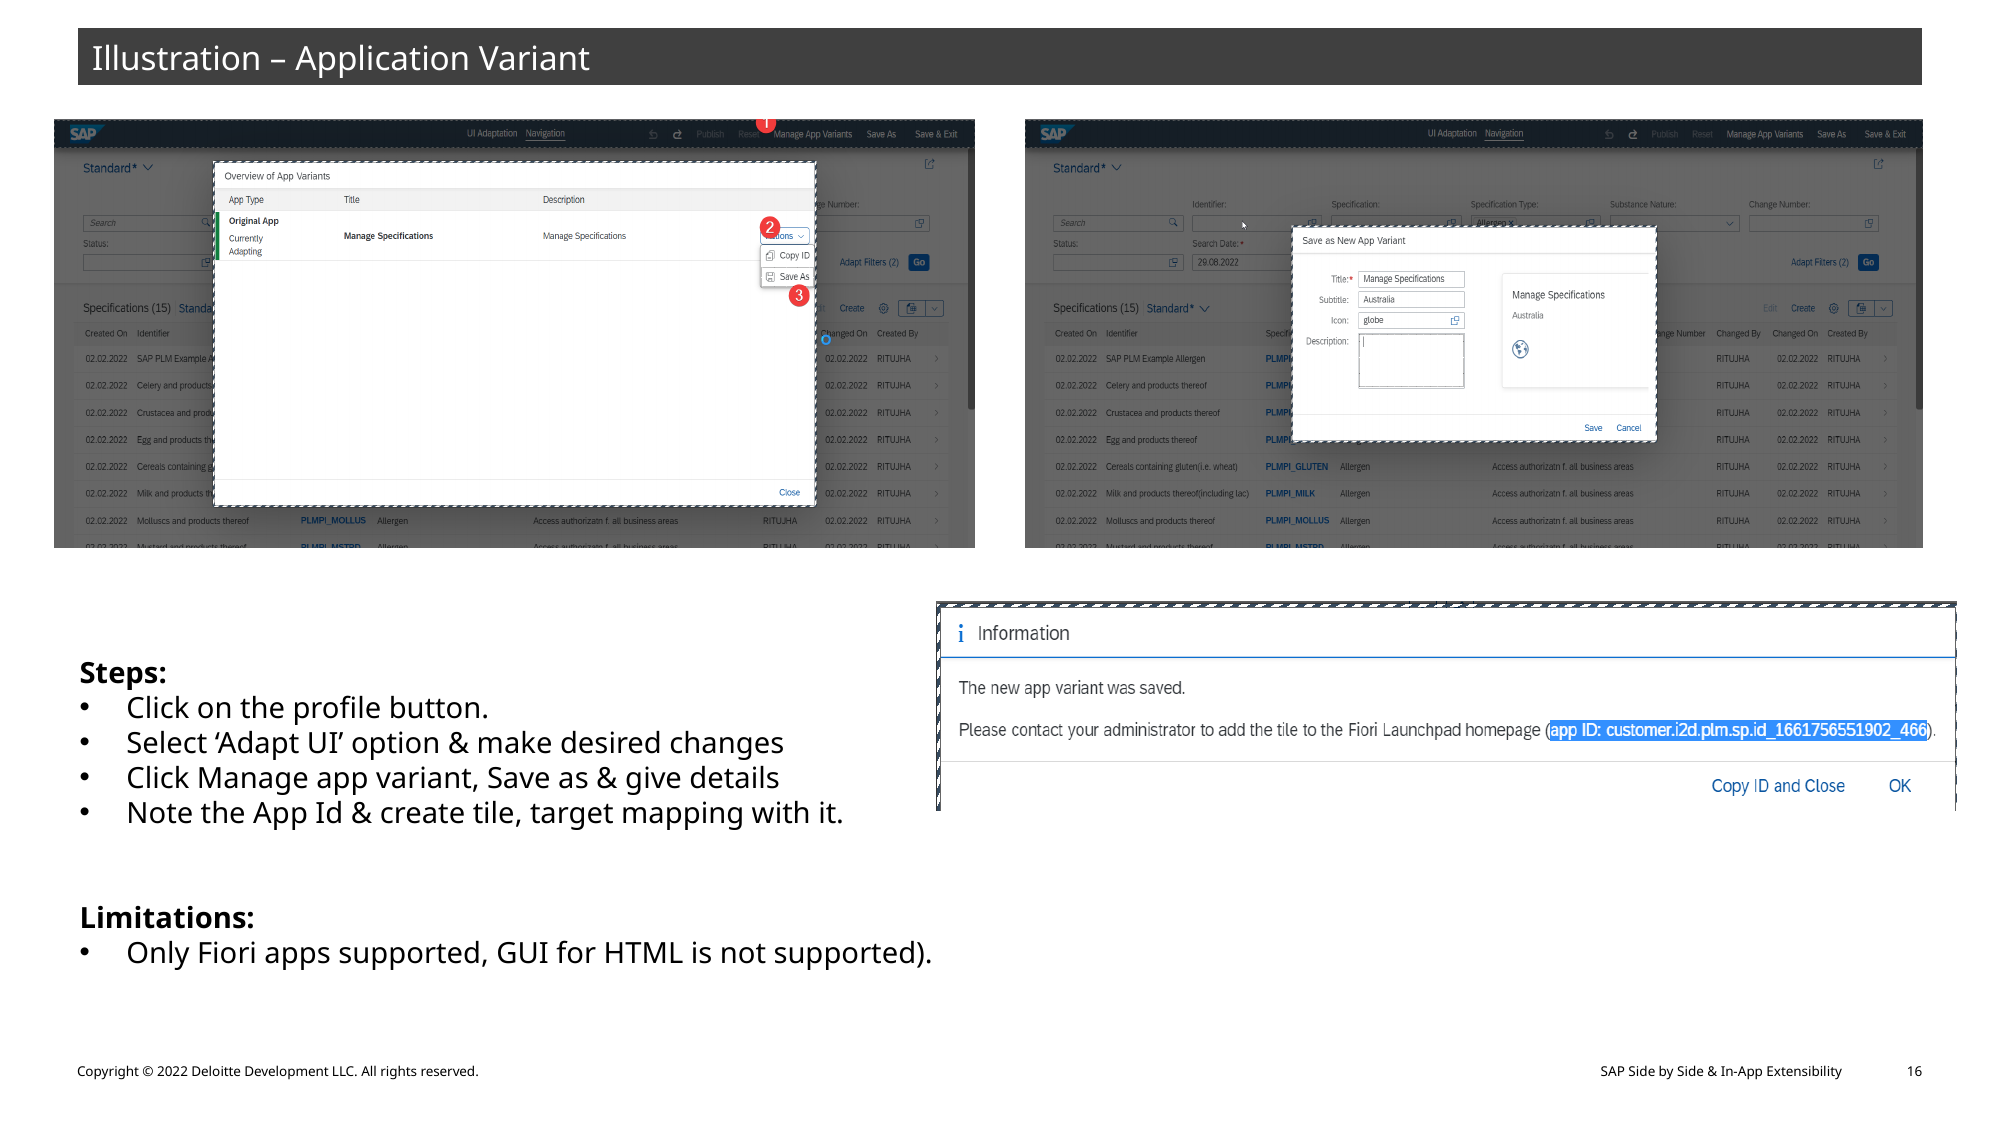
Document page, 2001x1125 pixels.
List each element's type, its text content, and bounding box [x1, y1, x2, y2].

picture [1025, 119, 1924, 549]
picture [936, 601, 1957, 812]
text_box Steps: Click on the profile button. Select ‘Adapt UI’ option & make desired changes Click Manage app variant, Save as & give details Note the App Id & create tile, target mapping with it. Limitations: Only Fiori apps supported, GUI for HTML is not supported). [64, 576, 1911, 755]
picture [53, 119, 975, 549]
table_header Illustration – Application Variant [78, 28, 1922, 85]
